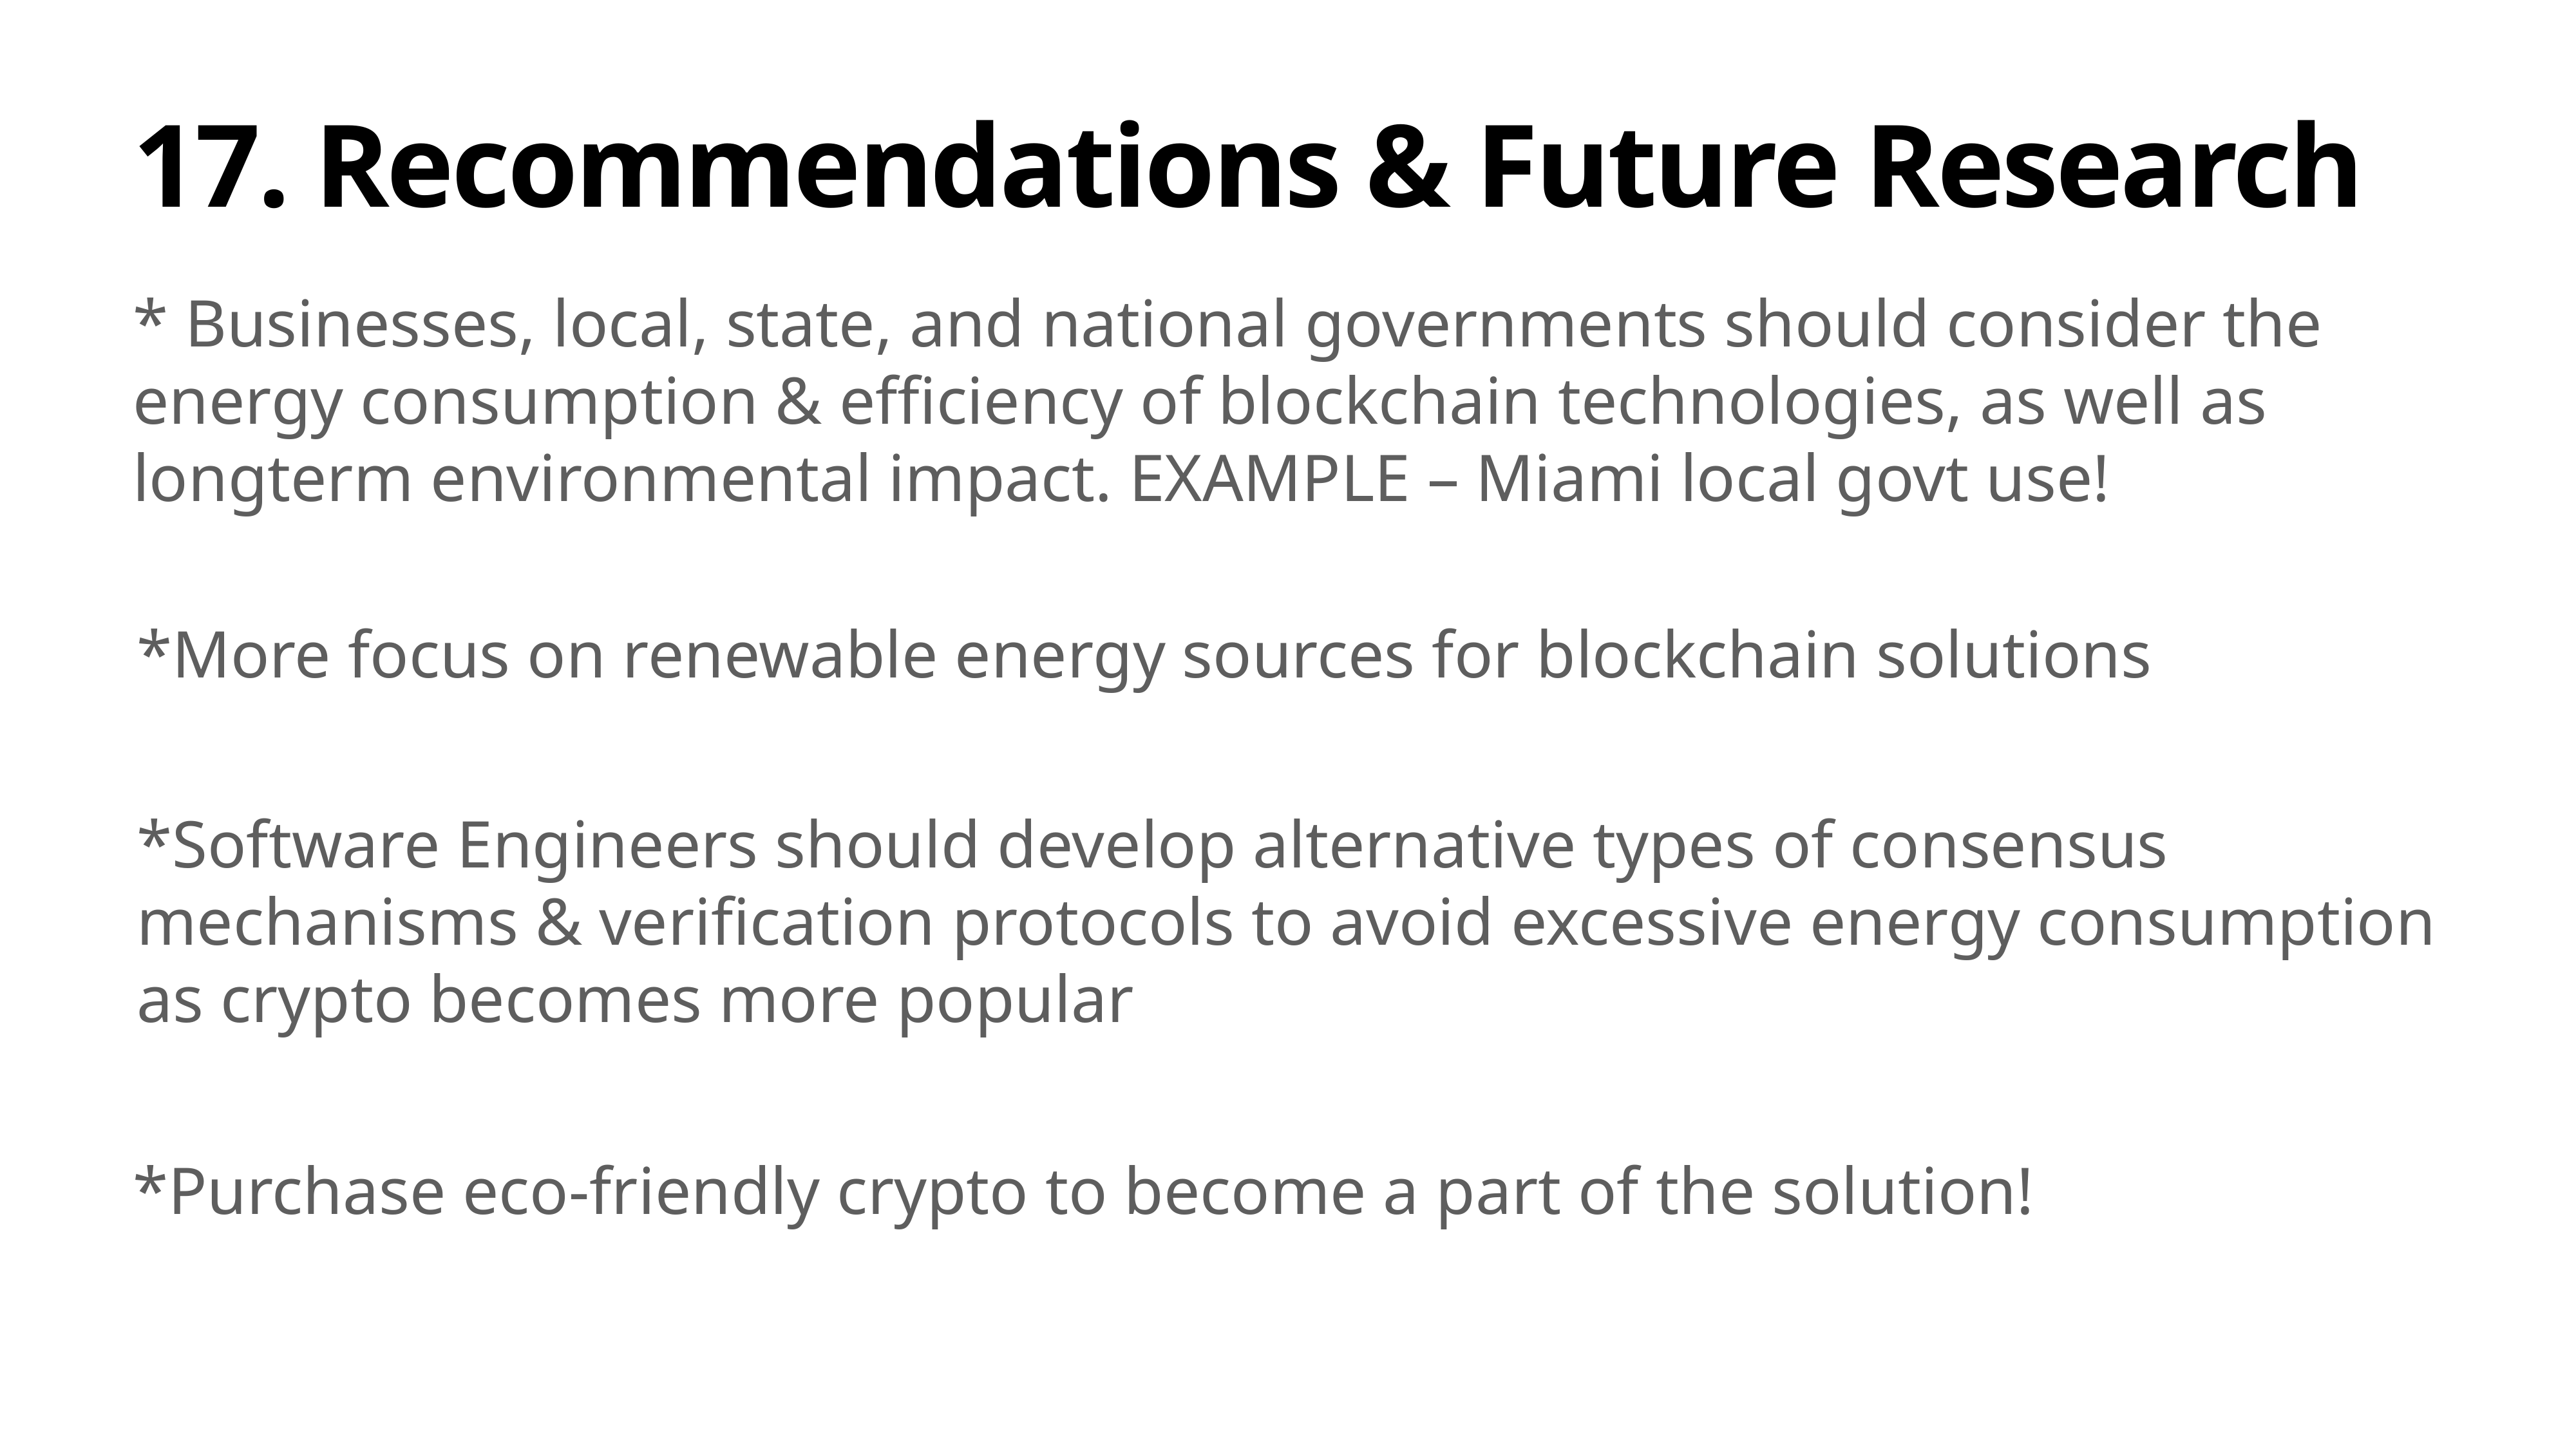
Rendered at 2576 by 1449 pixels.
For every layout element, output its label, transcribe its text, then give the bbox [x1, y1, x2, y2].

text_box *Software Engineers should develop alternative types of consensus mechanisms & verification protocols to avoid excessive energy consumption as crypto becomes more popular [127, 799, 2492, 1040]
text_box * Businesses, local, state, and national governments should consider the energy consumption & efficiency of blockchain technologies, as well as longterm environmental impact. EXAMPLE – Miami local govt use! [127, 277, 2449, 520]
text_box *Purchase eco-friendly crypto to become a part of the solution! [127, 1144, 2449, 1233]
text_box *More focus on renewable energy sources for blockchain solutions [127, 609, 2362, 696]
title 17. Recommendations & Future Research [127, 113, 2449, 266]
